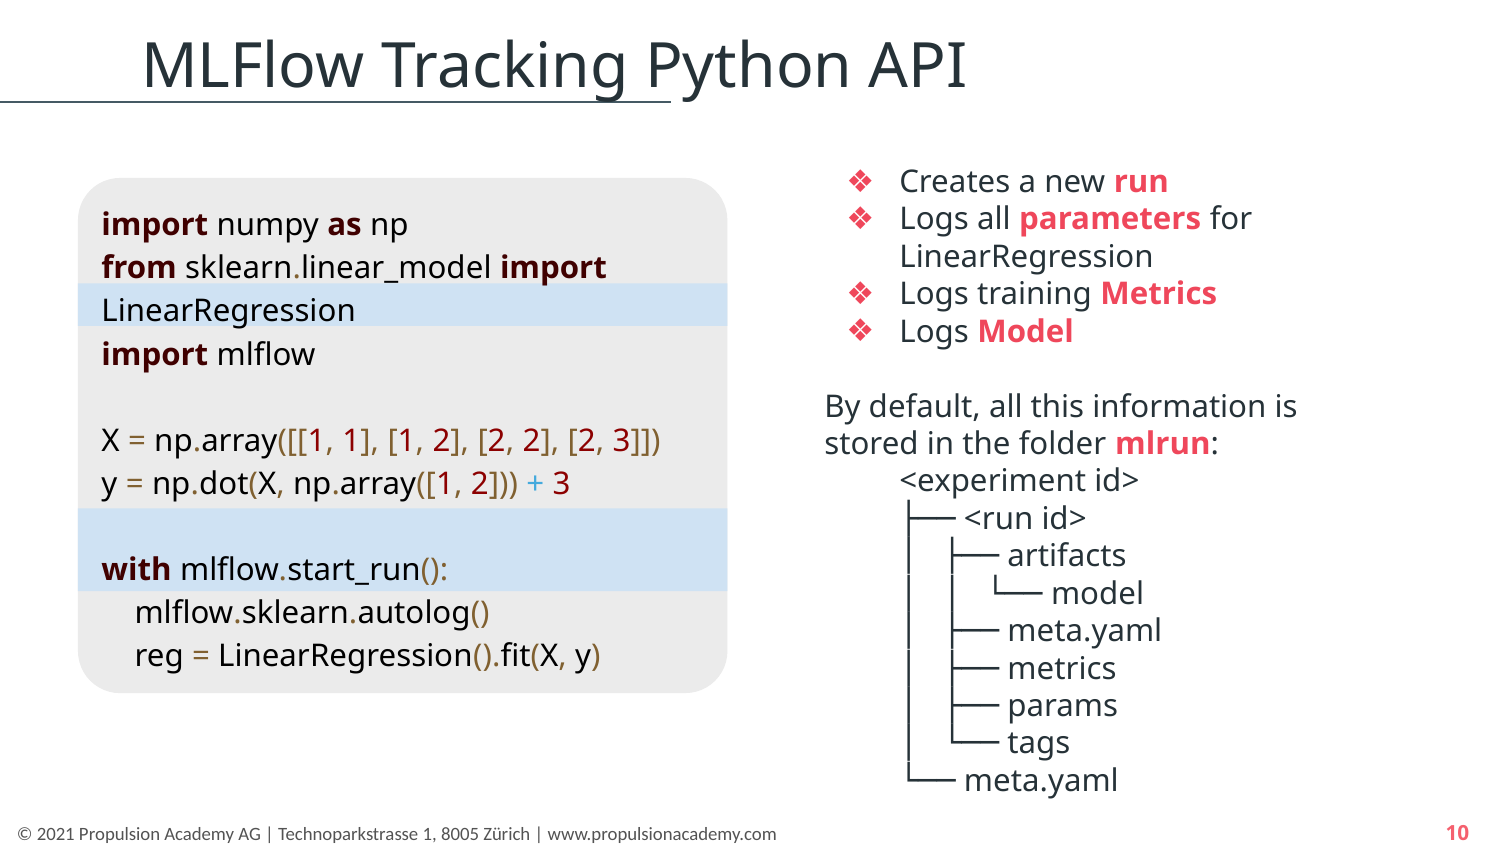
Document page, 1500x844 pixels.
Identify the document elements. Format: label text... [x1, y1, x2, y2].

text_box [77, 283, 86, 326]
title import numpy as np from sklearn.linear_model import LinearRegression import mlflow X = np.array([[1, 1], [1, 2], [2, 2], [2, 3]]) y = np.dot(X, np.array([1, 2])) + 3 with mlflow.start_run(): mlflow.sklearn.autolog() reg = LinearRegression().fit(X, y) [86, 184, 784, 558]
text_box [77, 592, 728, 694]
text_box Creates a new run Logs all parameters for LinearRegression Logs training Metrics Logs Model By default, all this information is stored in the folder mlrun: <experiment id> ├── <run id> │ ├── artifacts │ │ └── model │ ├── meta.yaml │ ├── metrics │ ├── params │ └── tags └── meta.yaml [809, 146, 1401, 813]
text_box [77, 195, 86, 283]
text_box [77, 508, 728, 592]
text_box [98, 177, 707, 184]
text_box [77, 326, 86, 508]
title MLFlow Tracking Python API [126, 0, 1473, 116]
